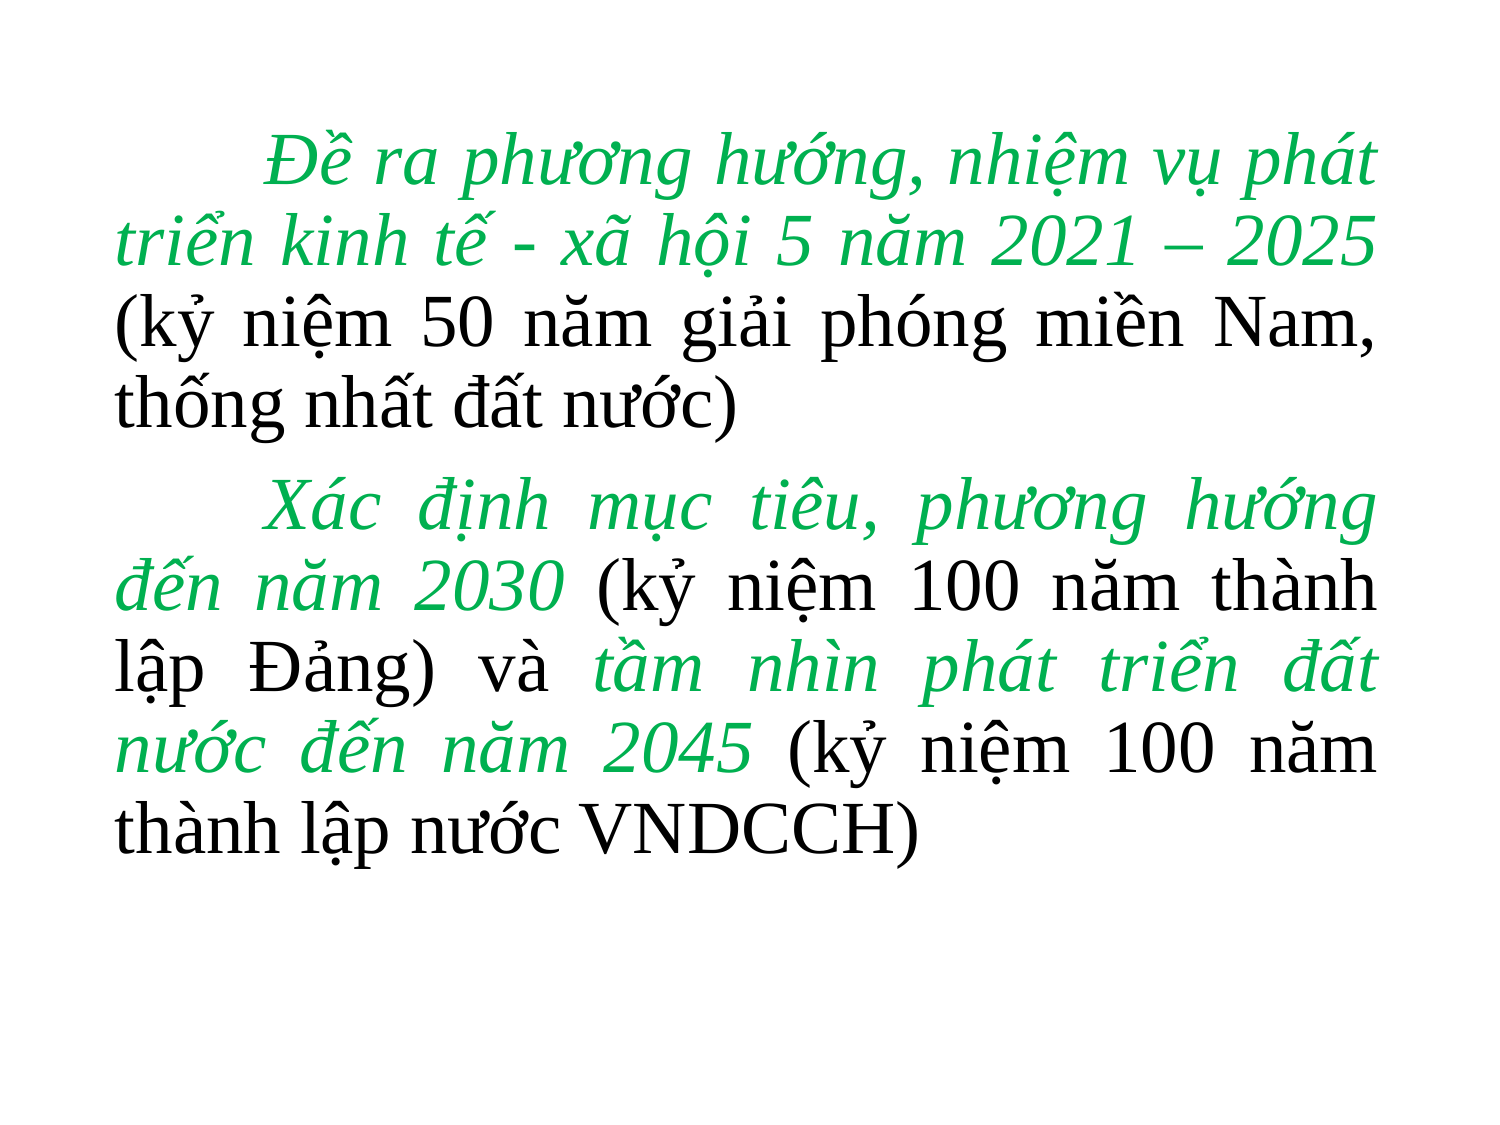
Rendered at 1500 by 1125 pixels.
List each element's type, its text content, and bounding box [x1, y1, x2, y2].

list Đề ra phương hướng, nhiệm vụ phát triển kinh tế - xã hội 5 năm 2021 – 2025 (kỷ niệm 50 năm giải phóng miền Nam, thống nhất đất nước) Xác định mục tiêu, phương hướng đến năm 2030 (kỷ niệm 100 năm thành lập Đảng) và tầm nhìn phát triển đất nước đến năm 2045 (kỷ niệm 100 năm thành lập nước VNDCCH) [99, 112, 1394, 1014]
